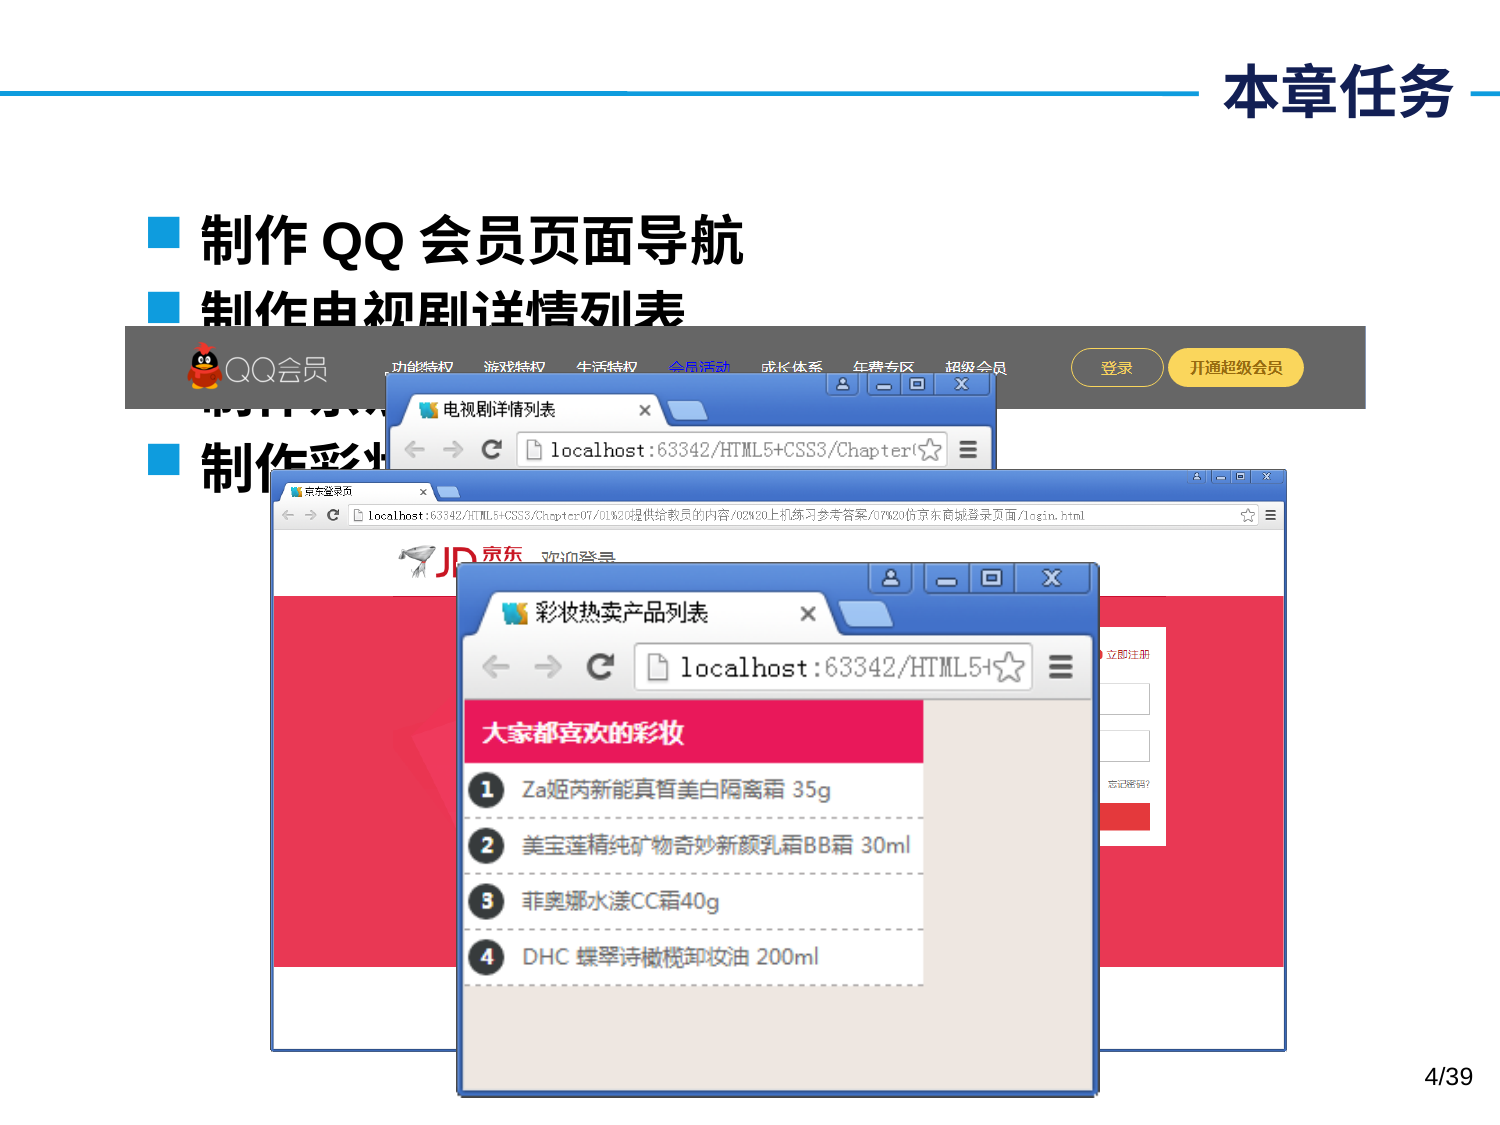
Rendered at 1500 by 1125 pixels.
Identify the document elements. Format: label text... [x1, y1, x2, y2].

slide_number 4/39 [1138, 1053, 1489, 1114]
title 本章任务 [1198, 46, 1471, 133]
picture [124, 326, 1366, 1098]
list 制作QQ会员页面导航 制作电视剧详情列表 制作京东商城登录页面 制作彩妆热卖产品列表 [128, 199, 1383, 1043]
